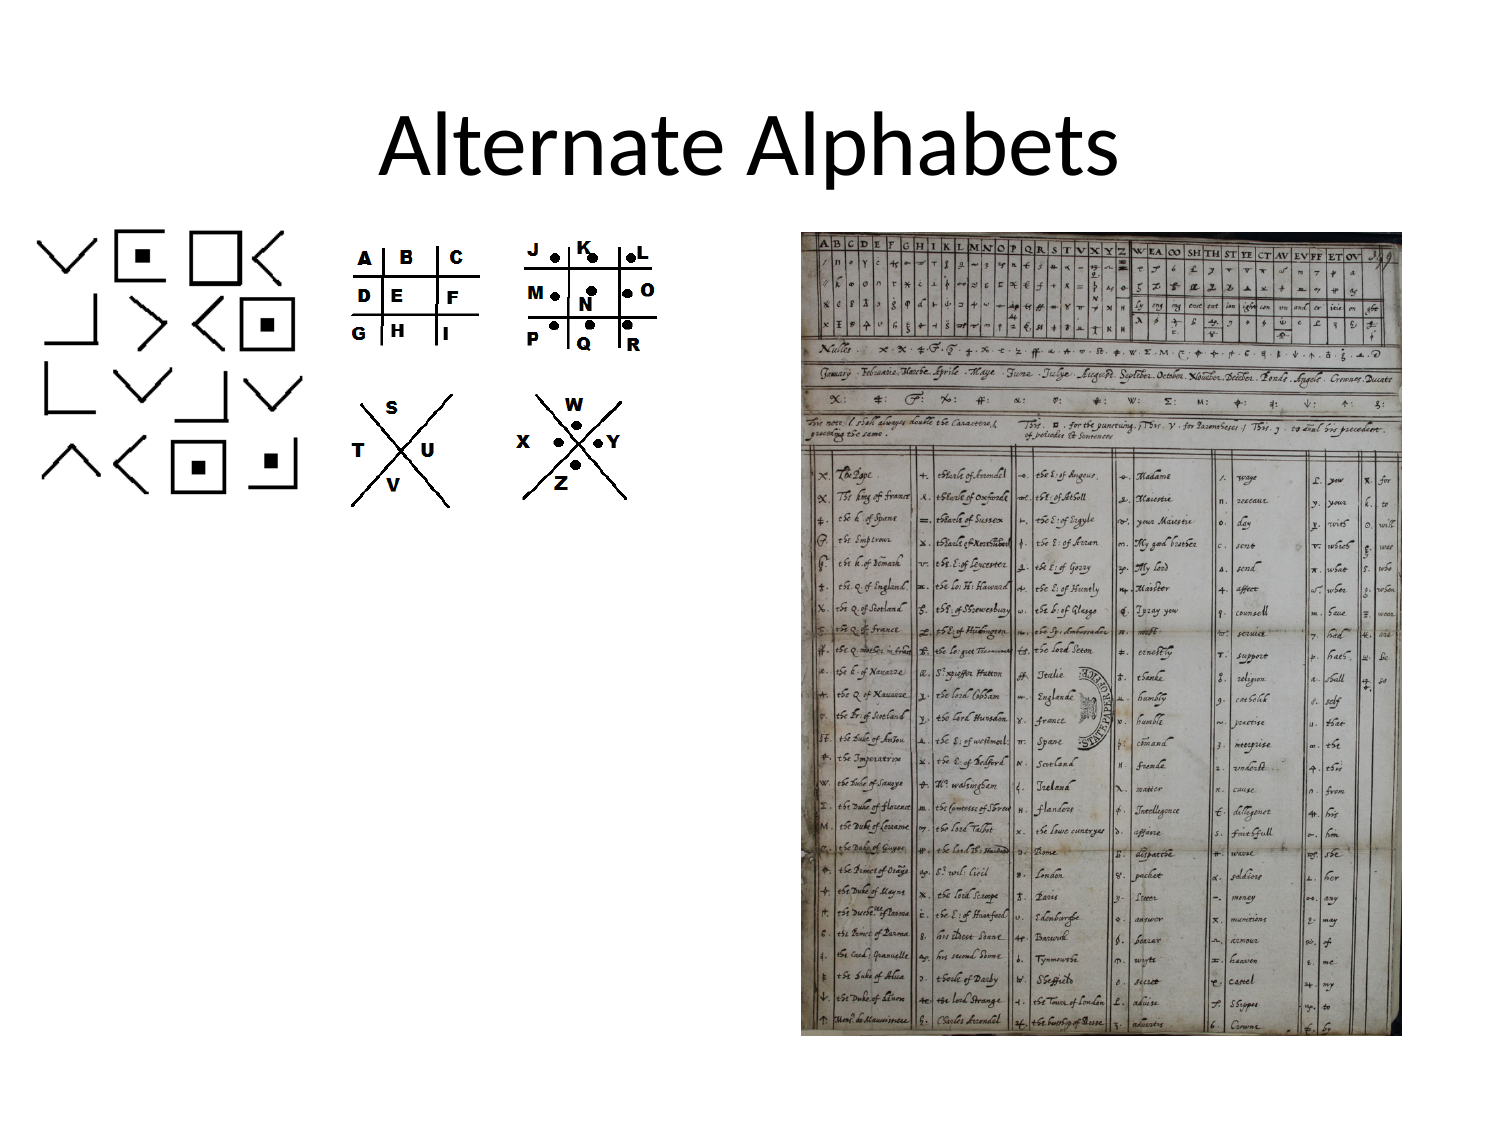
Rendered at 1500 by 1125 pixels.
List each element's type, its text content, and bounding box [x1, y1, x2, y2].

picture [26, 216, 665, 525]
title Alternate Alphabets [75, 45, 1425, 233]
picture [801, 232, 1403, 1036]
